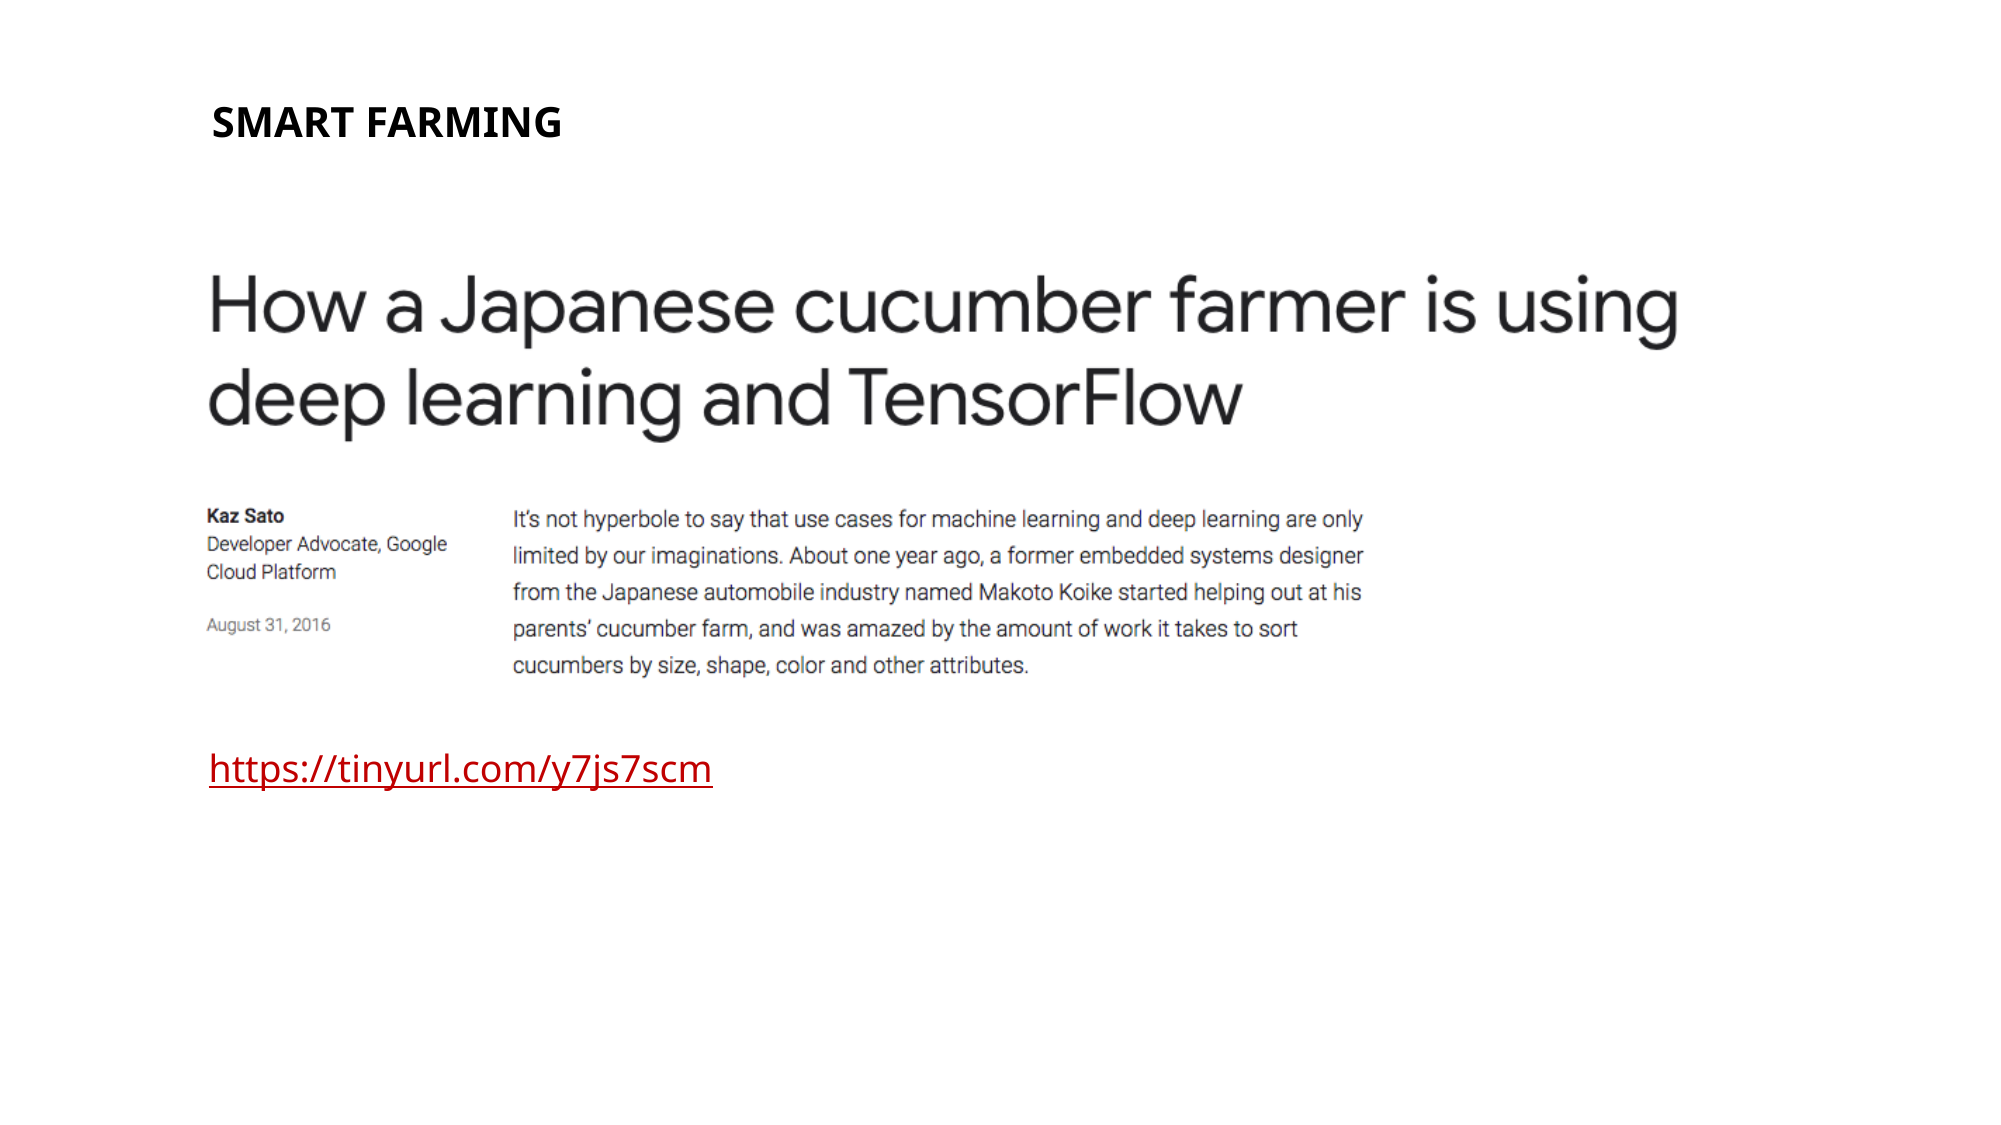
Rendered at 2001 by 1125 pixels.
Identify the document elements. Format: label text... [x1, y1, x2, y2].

text_box https://tinyurl.com/y7js7scm [193, 737, 728, 804]
picture [177, 249, 1708, 701]
text_box SMART FARMING [197, 88, 579, 154]
